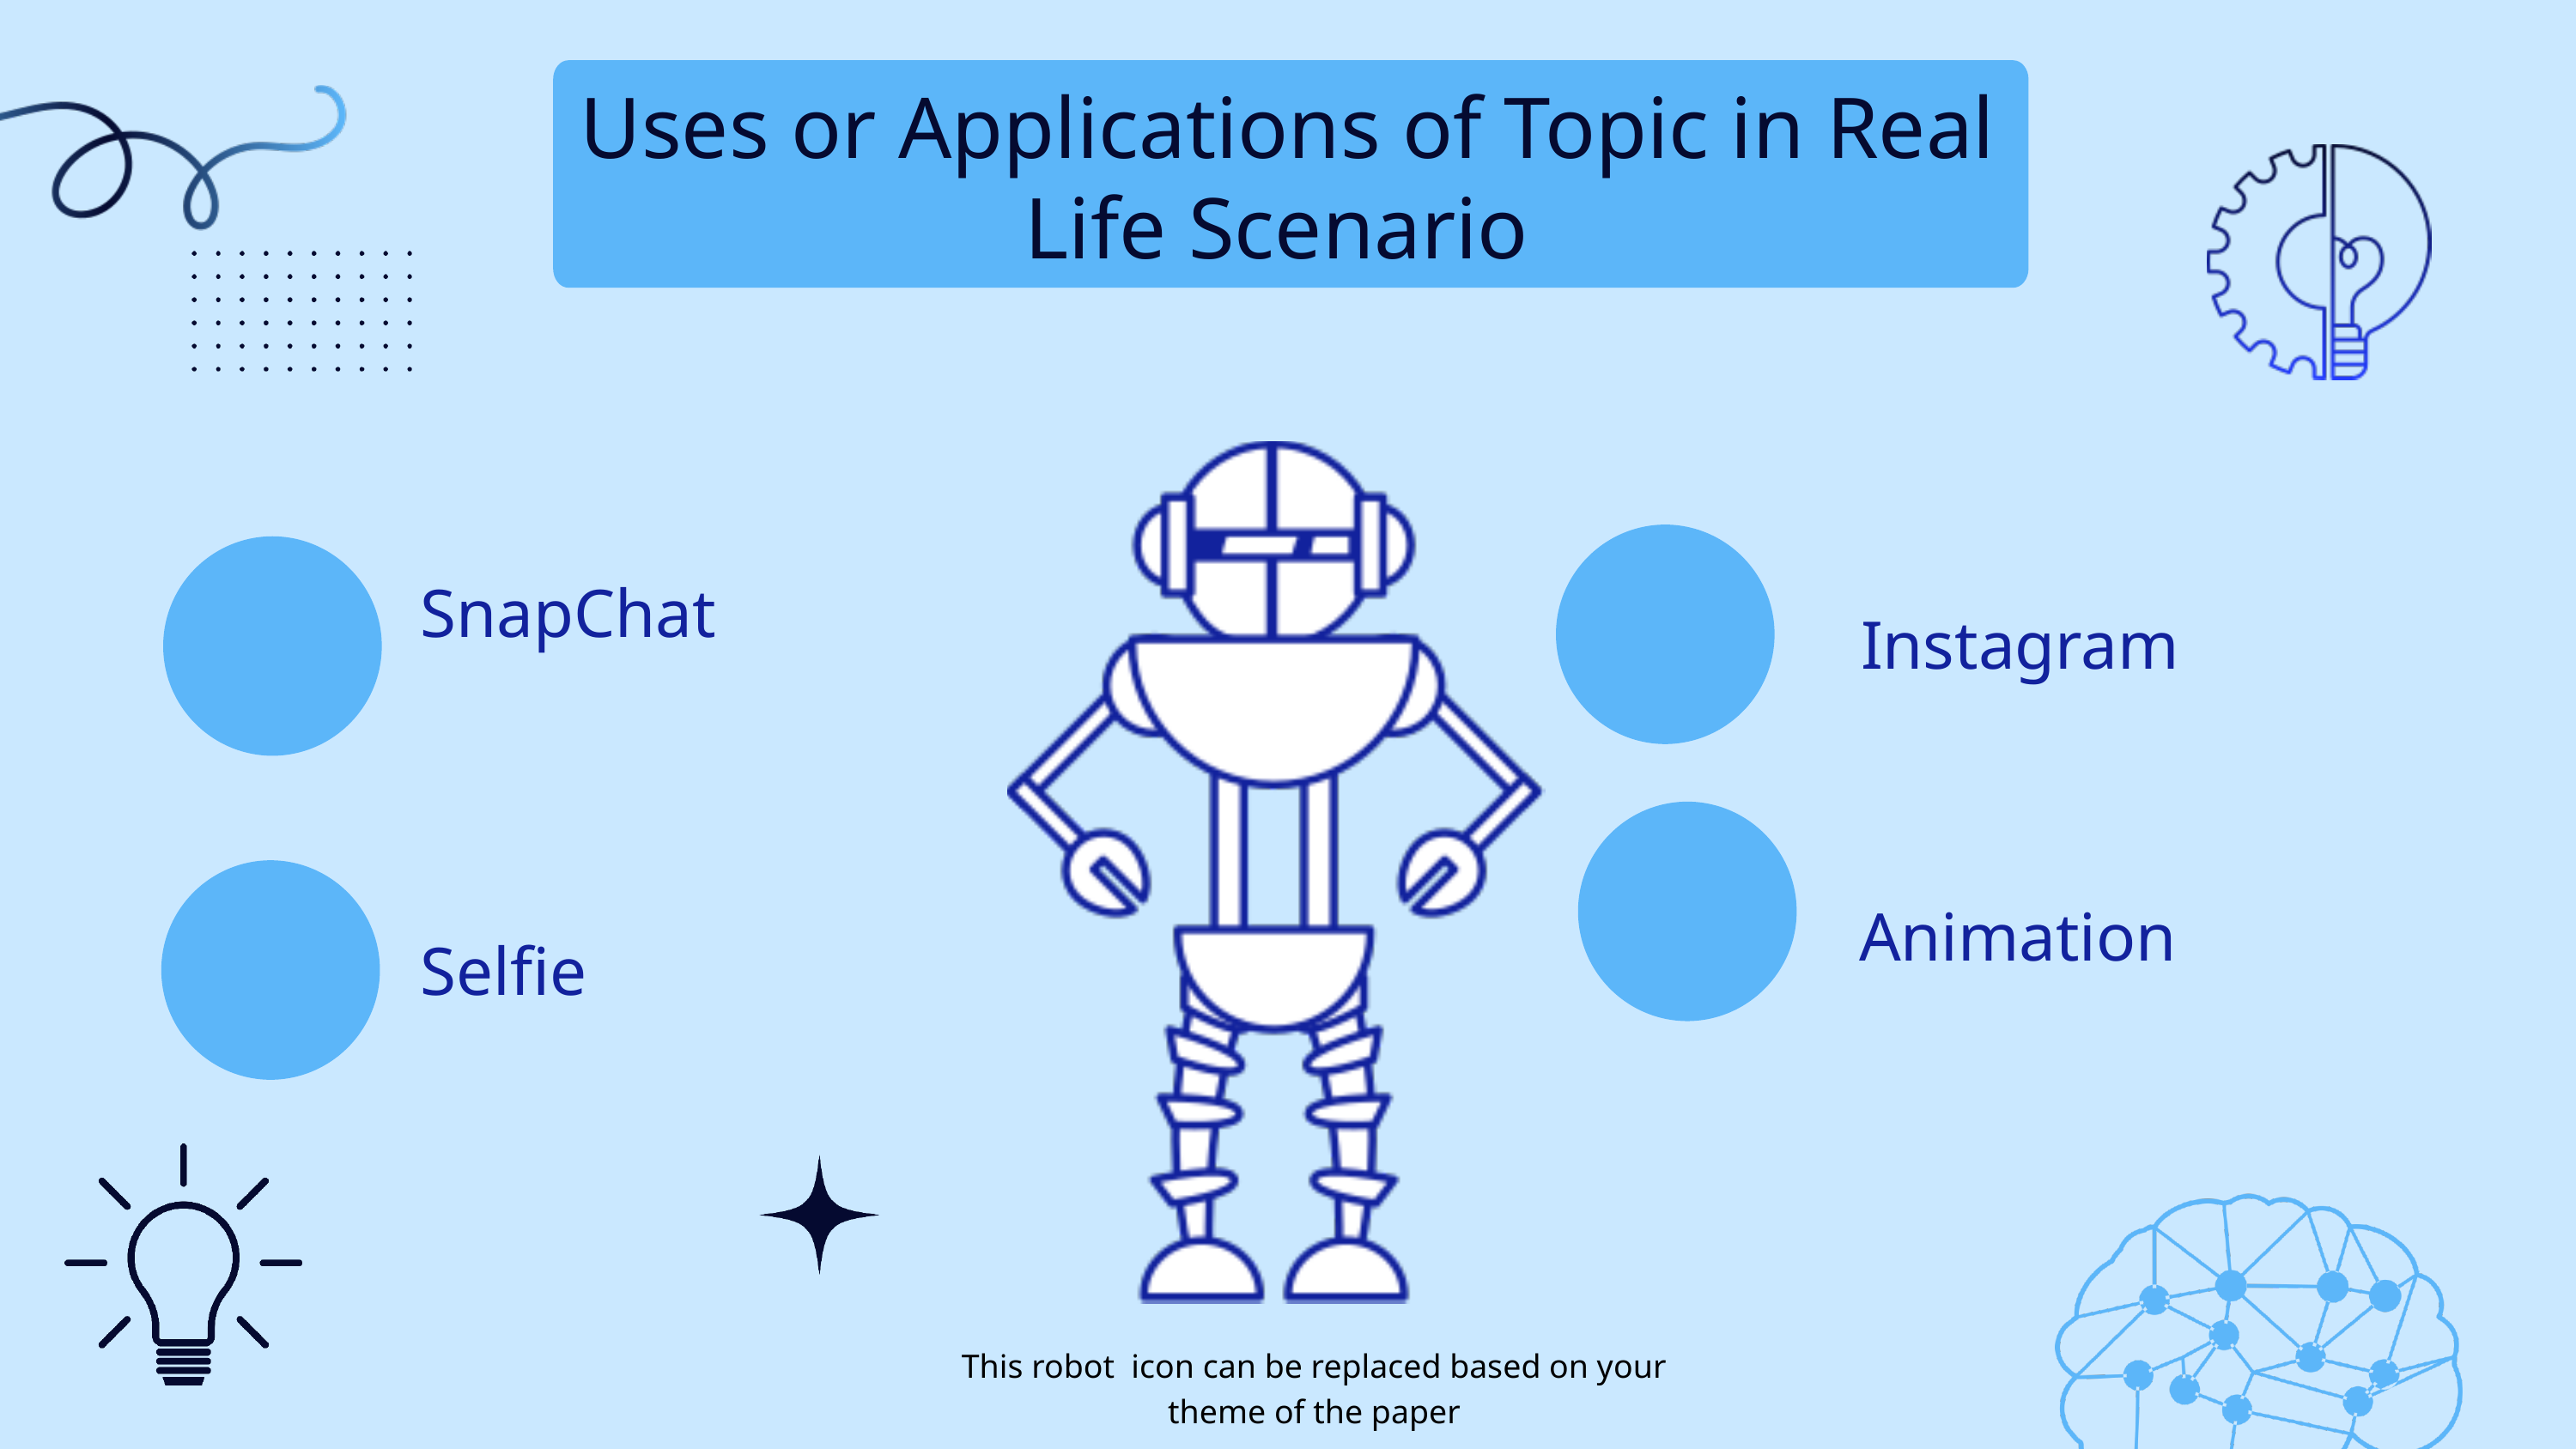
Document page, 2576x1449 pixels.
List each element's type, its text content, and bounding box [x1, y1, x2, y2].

picture [2207, 144, 2432, 380]
text_box Selfie [420, 929, 998, 1009]
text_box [160, 859, 381, 1081]
text_box Instagram [1861, 603, 2433, 682]
picture [1006, 440, 1546, 1304]
picture [0, 85, 348, 232]
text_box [1555, 524, 1776, 745]
text_box This robot icon can be replaced based on your theme of the paper [941, 1339, 1688, 1430]
picture [191, 250, 413, 372]
picture [2055, 1191, 2463, 1449]
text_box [552, 59, 2029, 288]
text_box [162, 536, 383, 756]
text_box SnapChat [420, 572, 1002, 651]
text_box Animation [1859, 895, 2432, 975]
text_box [1577, 801, 1798, 1022]
picture [64, 1143, 303, 1385]
picture [759, 1155, 880, 1276]
